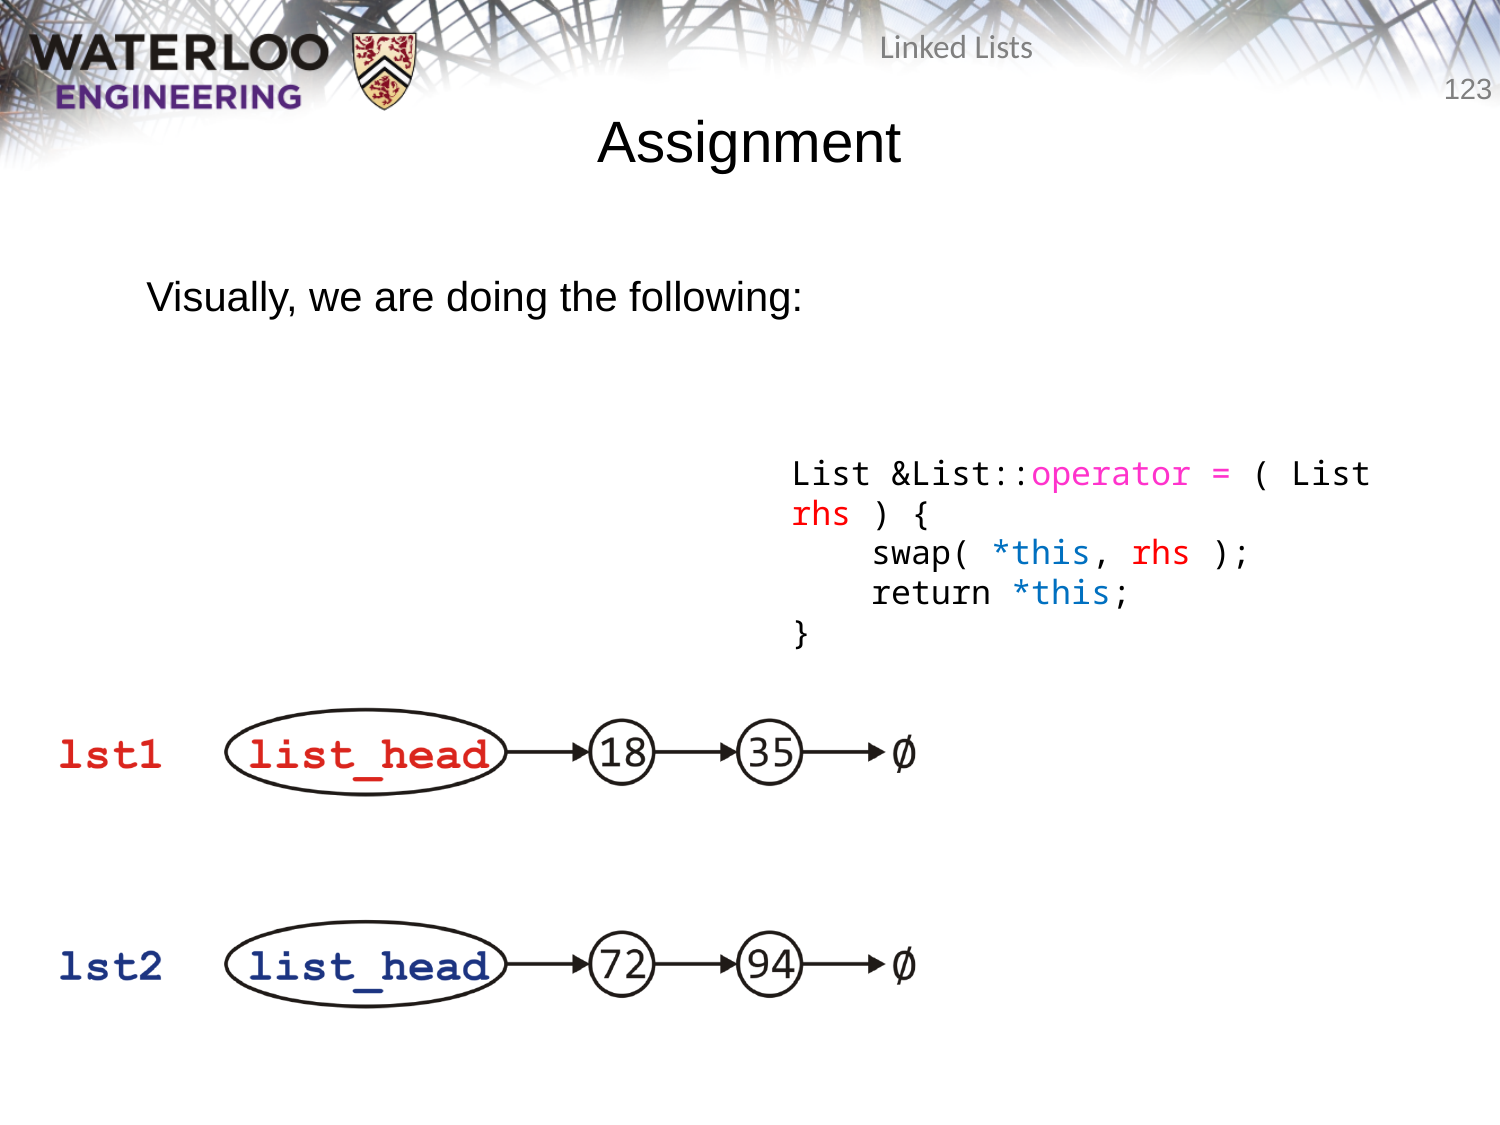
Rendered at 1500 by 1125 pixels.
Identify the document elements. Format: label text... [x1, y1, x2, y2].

list Visually, we are doing the following: [74, 262, 1426, 1006]
picture [0, 0, 1500, 1125]
text_box List &List::operator = ( List rhs ) { swap( *this, rhs ); return *this; } [776, 444, 1495, 659]
title Assignment [74, 44, 1426, 233]
